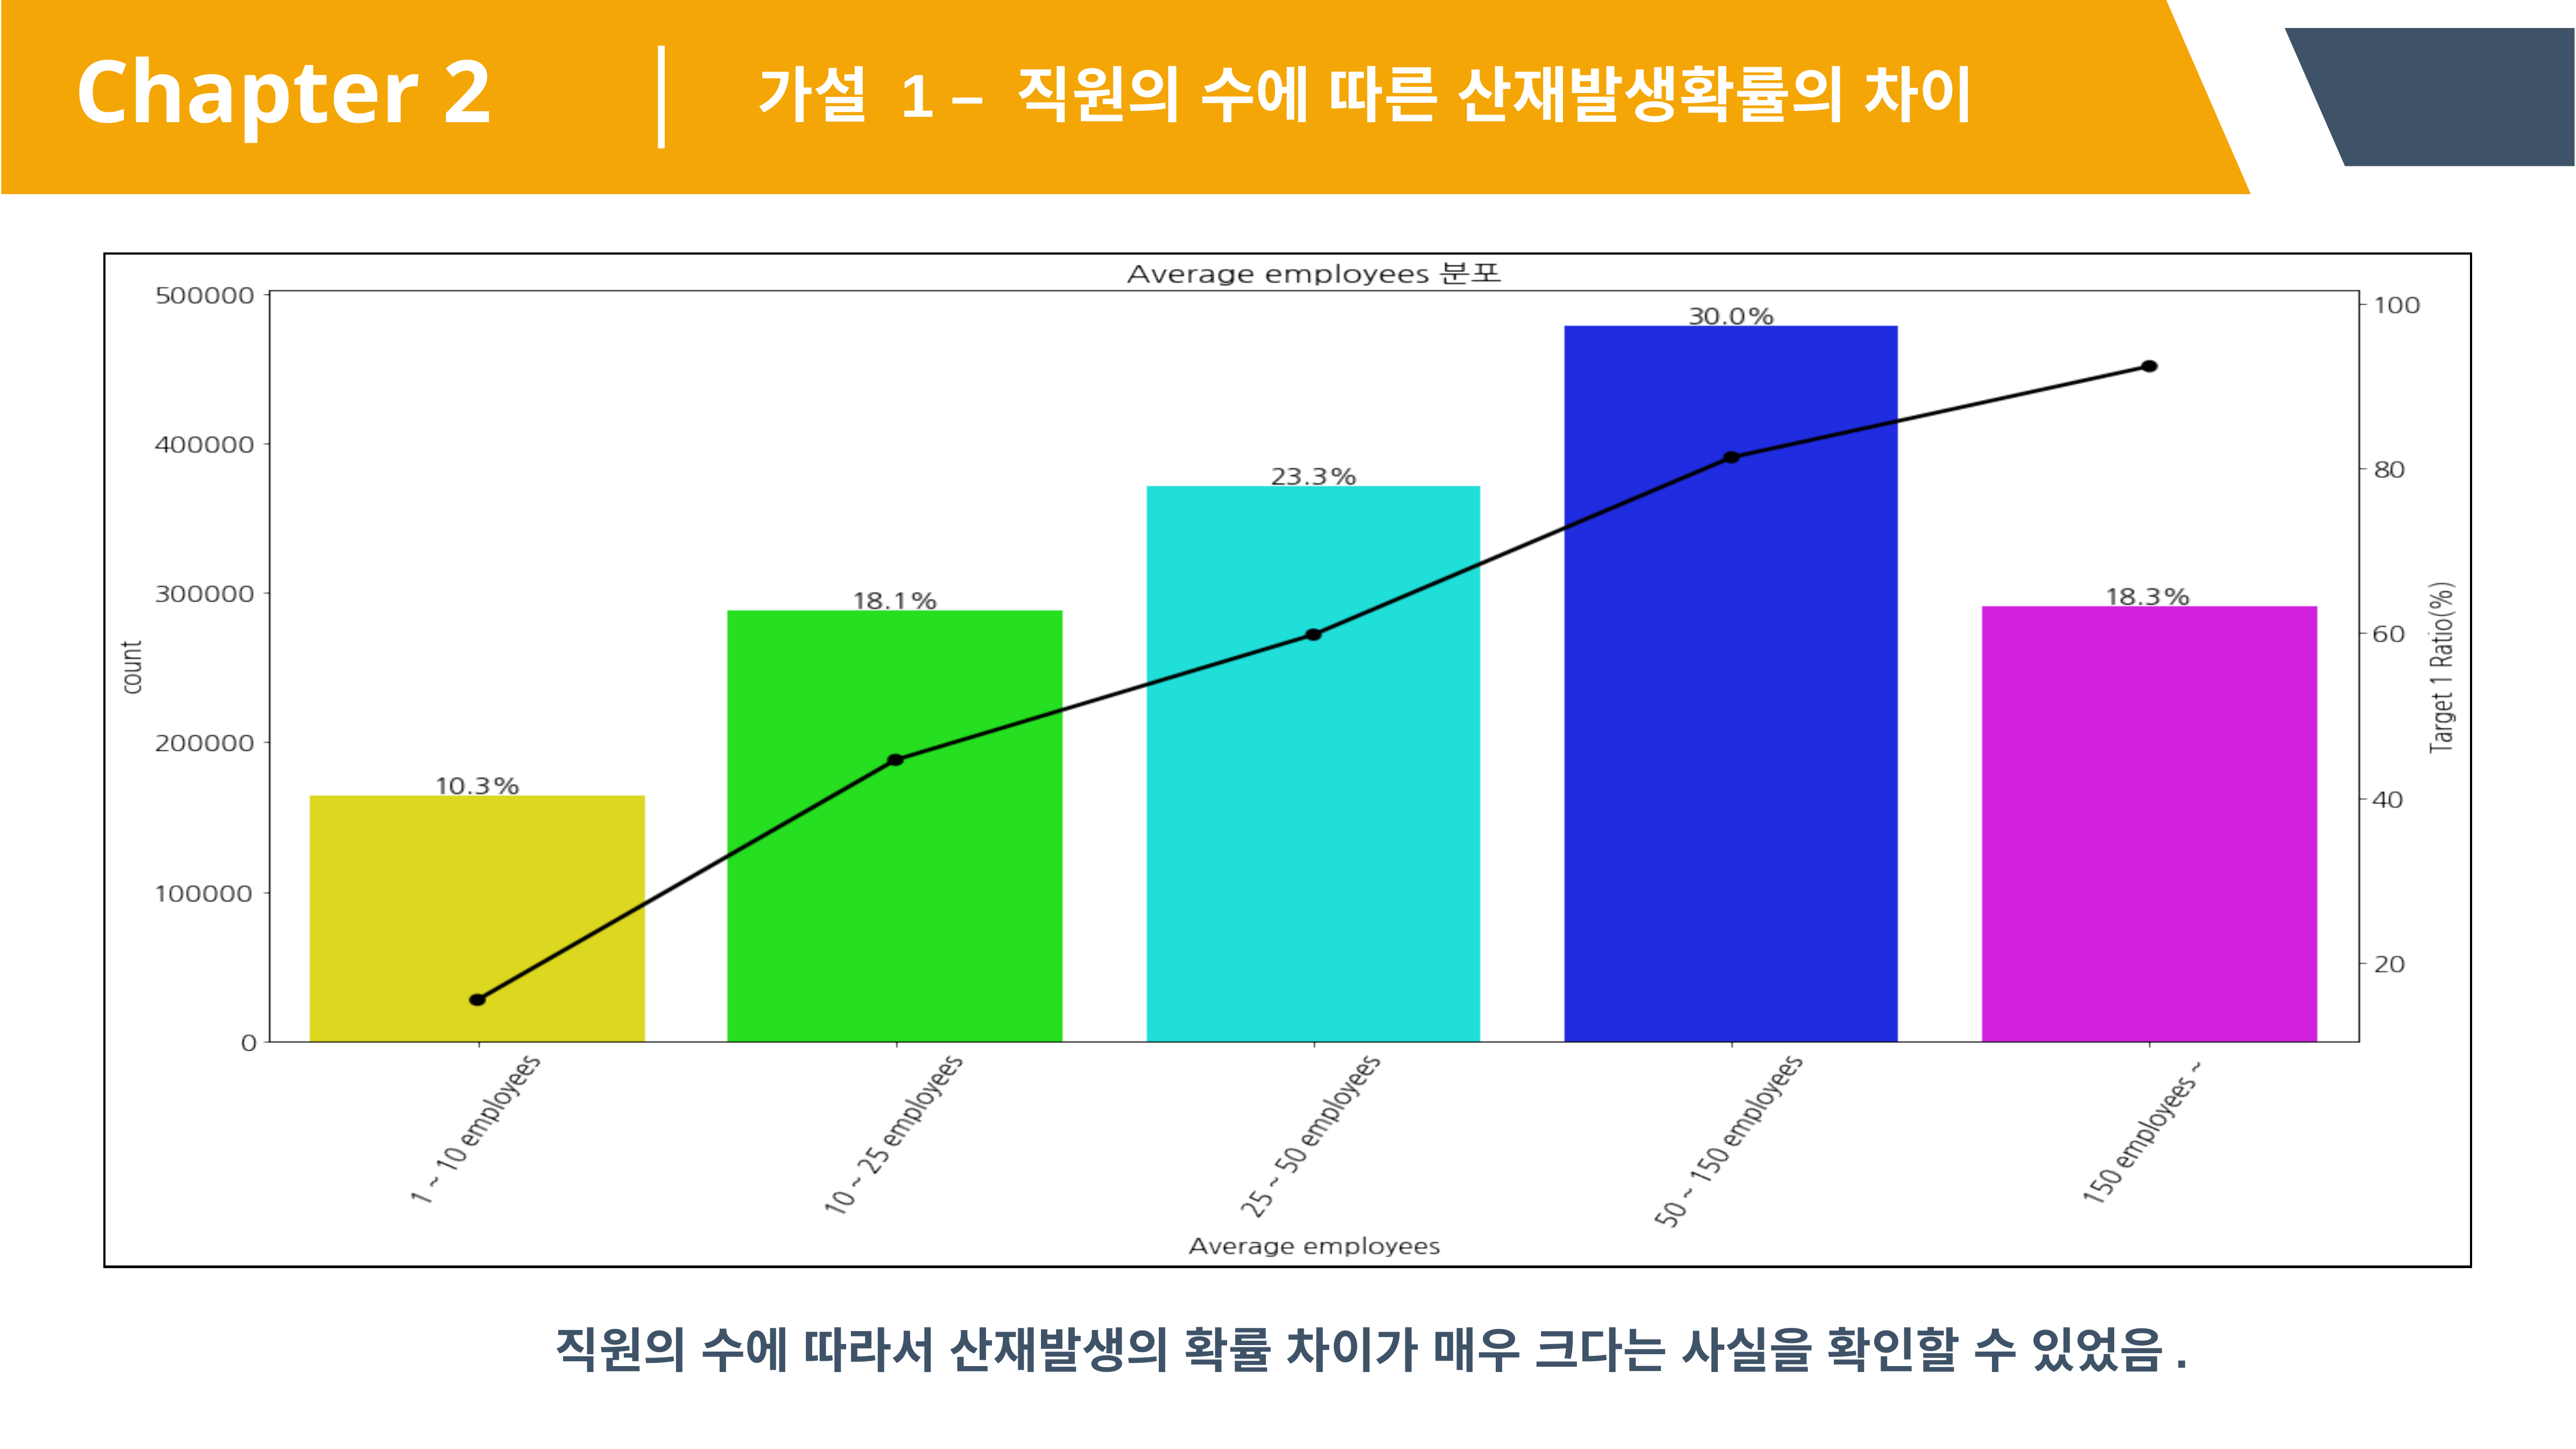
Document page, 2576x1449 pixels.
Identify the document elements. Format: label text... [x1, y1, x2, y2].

text_box [1, 0, 2575, 1449]
text_box Chapter 2 [74, 36, 493, 140]
text_box [1, 0, 2251, 194]
text_box [658, 45, 665, 149]
text_box [2284, 28, 2575, 166]
text_box [104, 253, 2472, 1267]
text_box 가설 1 – 직원의 수에 따른 산재발생확률의 차이 [757, 57, 1975, 130]
text_box 직원의 수에 따라서 산재발생의 확률 차이가 매우 크다는 사실을 확인할 수 있었음. [554, 1319, 2189, 1378]
